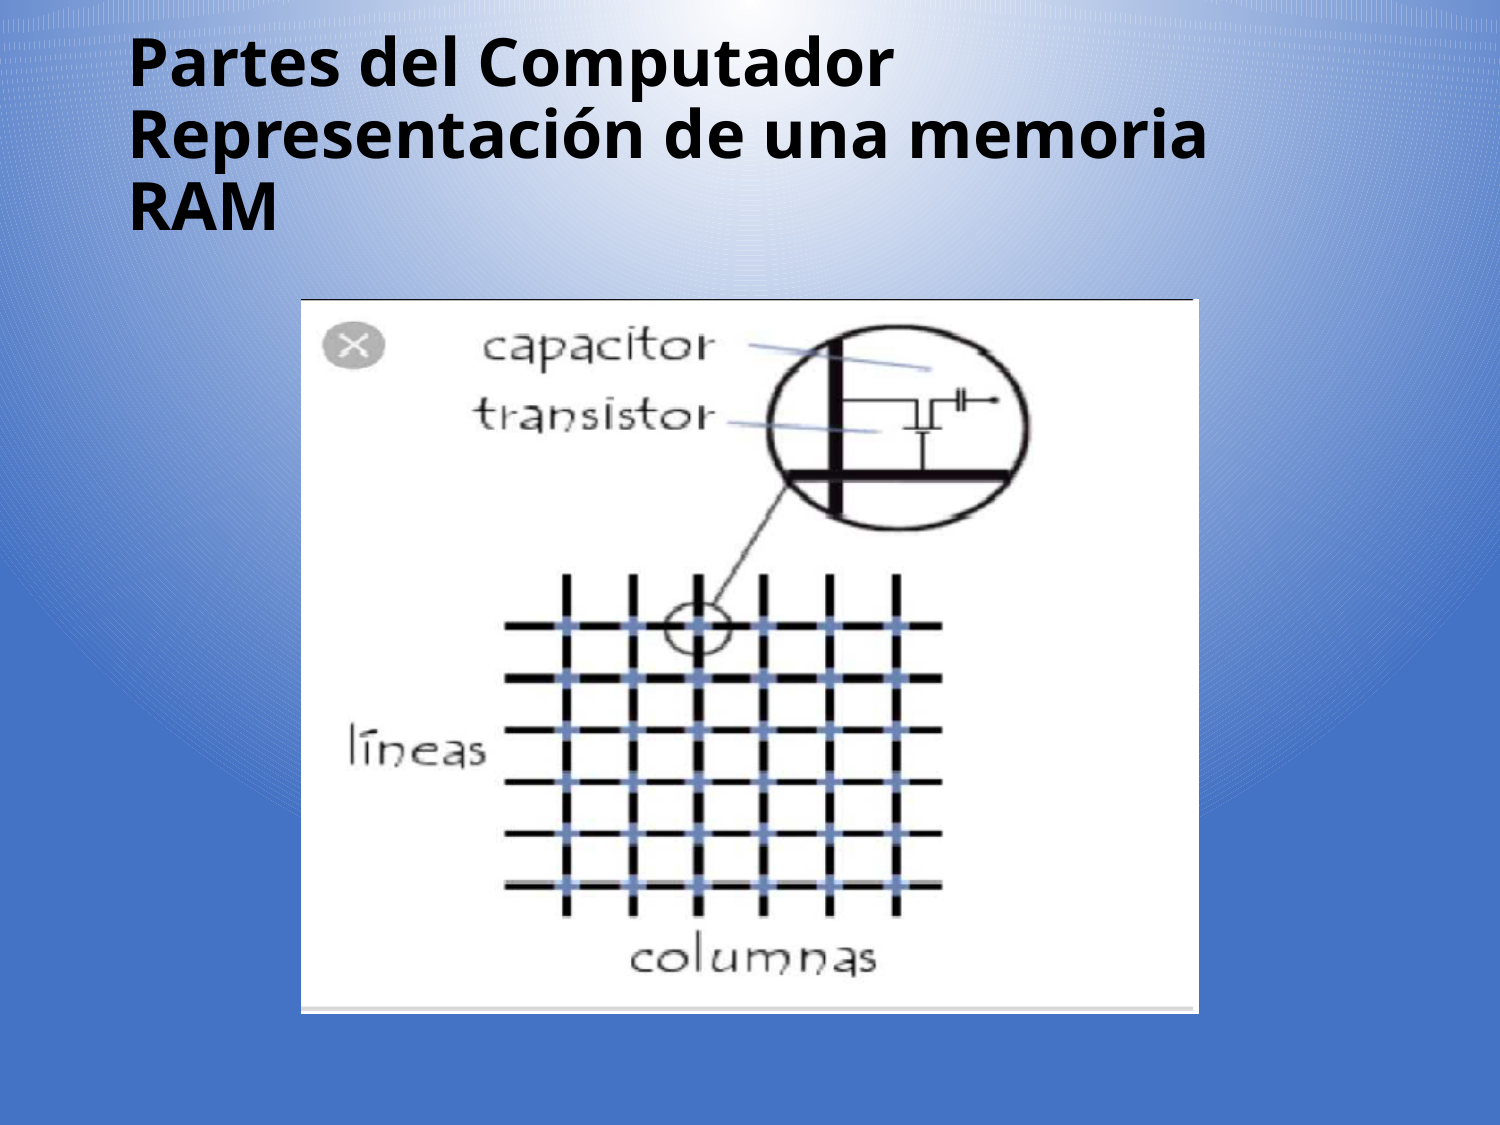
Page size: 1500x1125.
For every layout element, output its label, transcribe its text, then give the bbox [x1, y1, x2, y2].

title Partes del Computador Representación de una memoria RAM [112, 42, 1388, 232]
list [300, 299, 1199, 1014]
